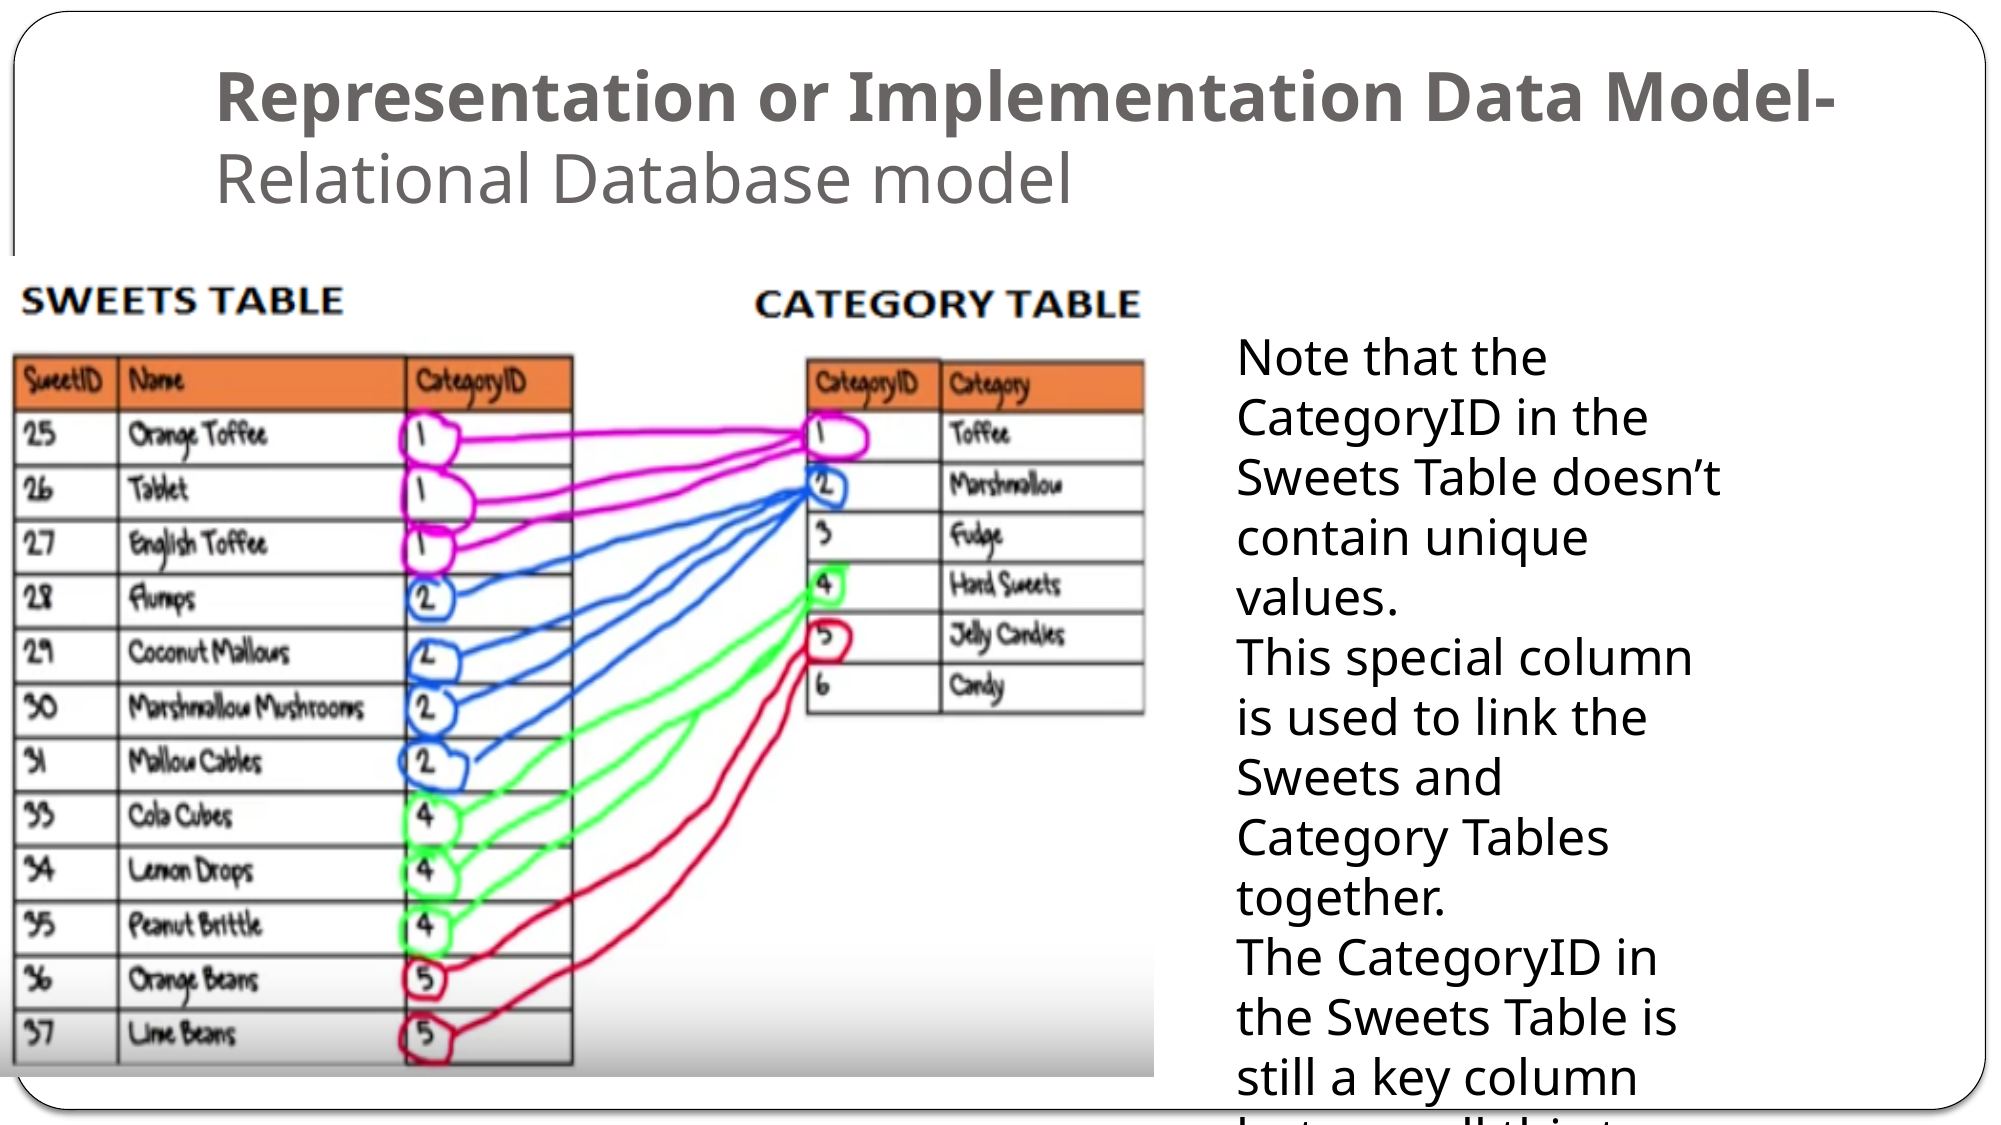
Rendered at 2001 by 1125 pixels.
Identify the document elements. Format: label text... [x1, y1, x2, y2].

picture [0, 256, 1155, 1077]
text_box Note that the CategoryID in the Sweets Table doesn’t contain unique values. This special column is used to link the Sweets and Category Tables together. The CategoryID in the Sweets Table is still a key column but we call this type of key a Foreign Key. [1221, 318, 1742, 1125]
title Representation or Implementation Data Model-Relational Database model [200, 45, 1900, 233]
